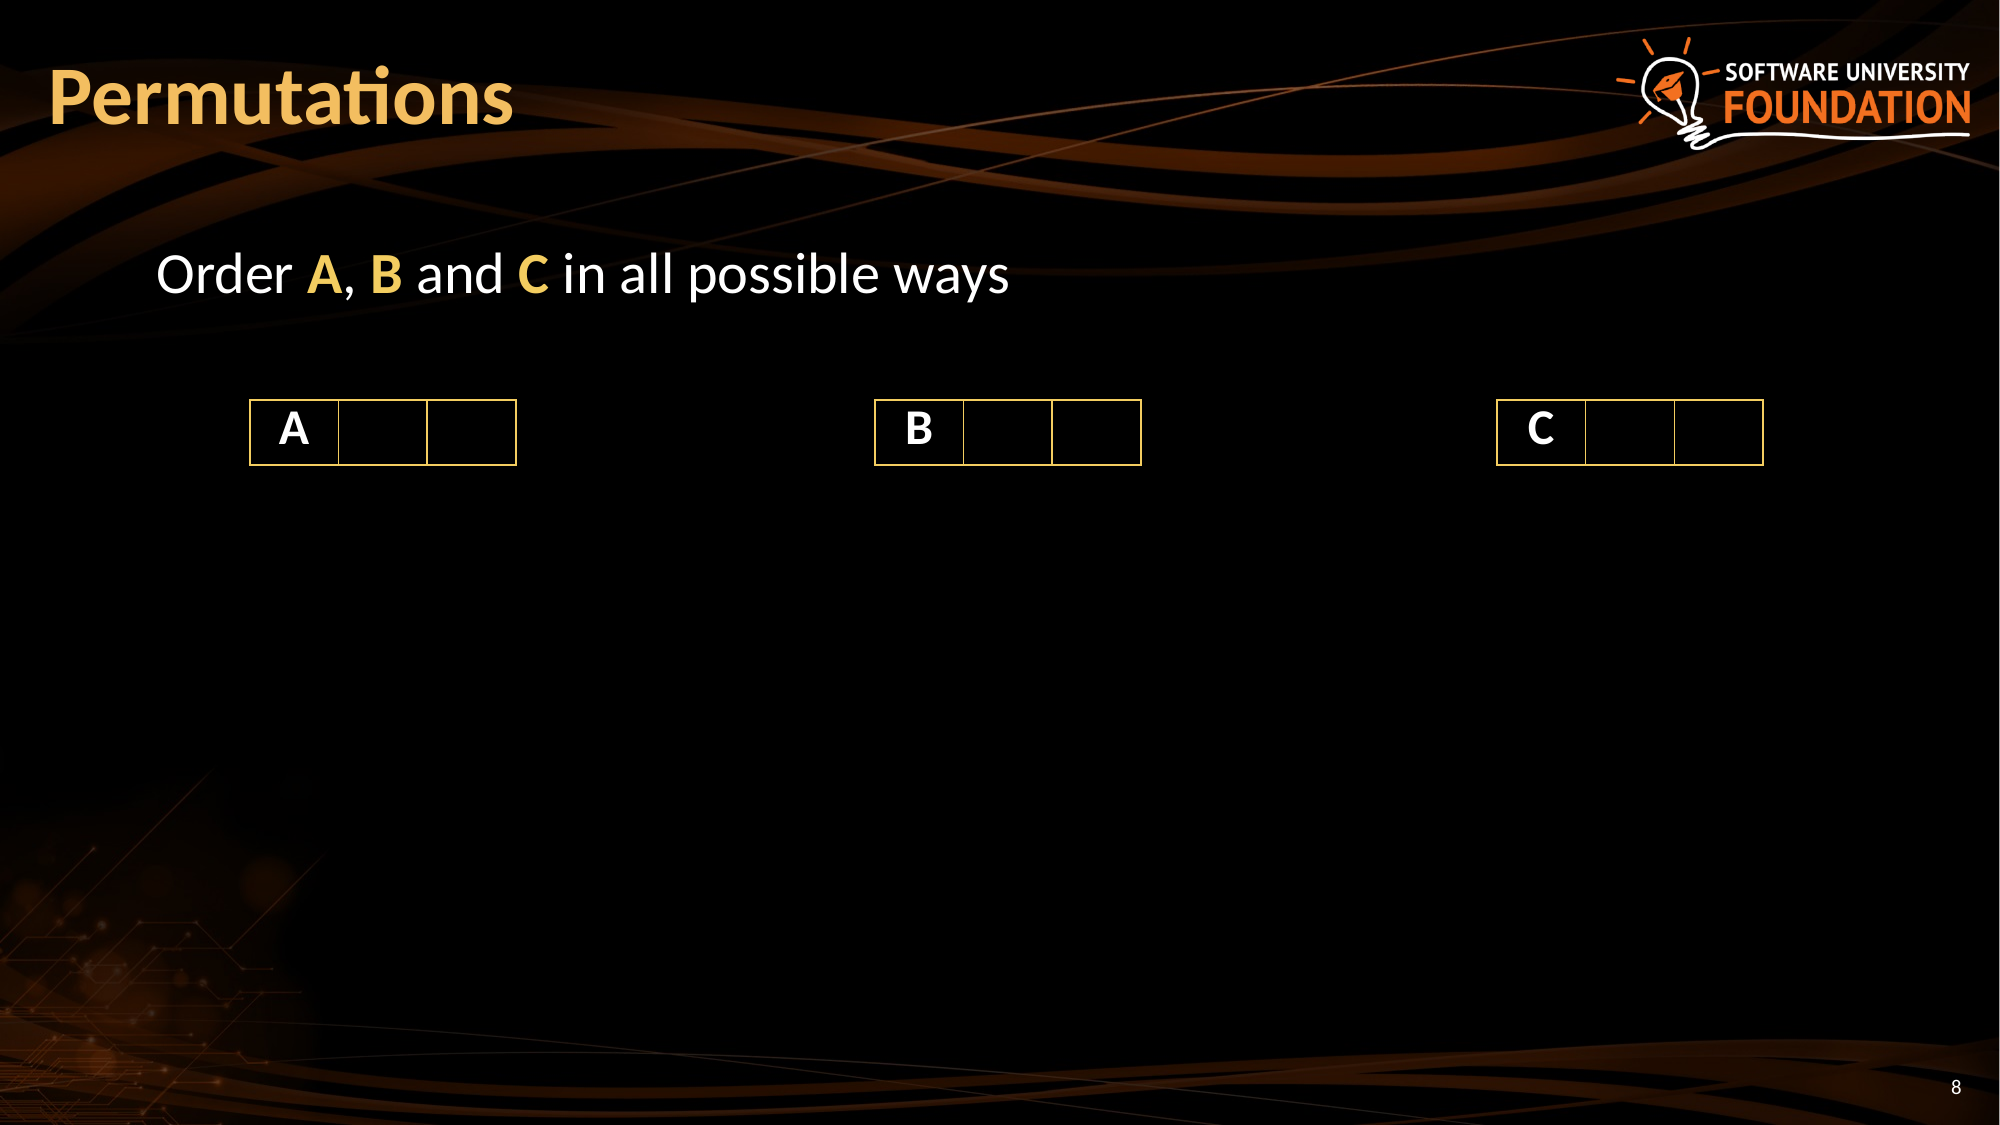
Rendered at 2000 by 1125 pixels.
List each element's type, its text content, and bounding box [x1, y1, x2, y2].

table_header [964, 401, 1051, 464]
table_header C [1498, 401, 1585, 464]
picture [0, 0, 2000, 1125]
table_header [1586, 401, 1674, 464]
table_header [428, 401, 515, 464]
table_header [1675, 401, 1762, 464]
slide_number 8 [1897, 1070, 1968, 1103]
text_box Order A, B and C in all possible ways [141, 227, 1025, 313]
title Permutations [30, 6, 1602, 189]
table_header A [251, 401, 338, 464]
table_header B [876, 401, 963, 464]
table_header [339, 401, 426, 464]
table_header [1053, 401, 1140, 464]
